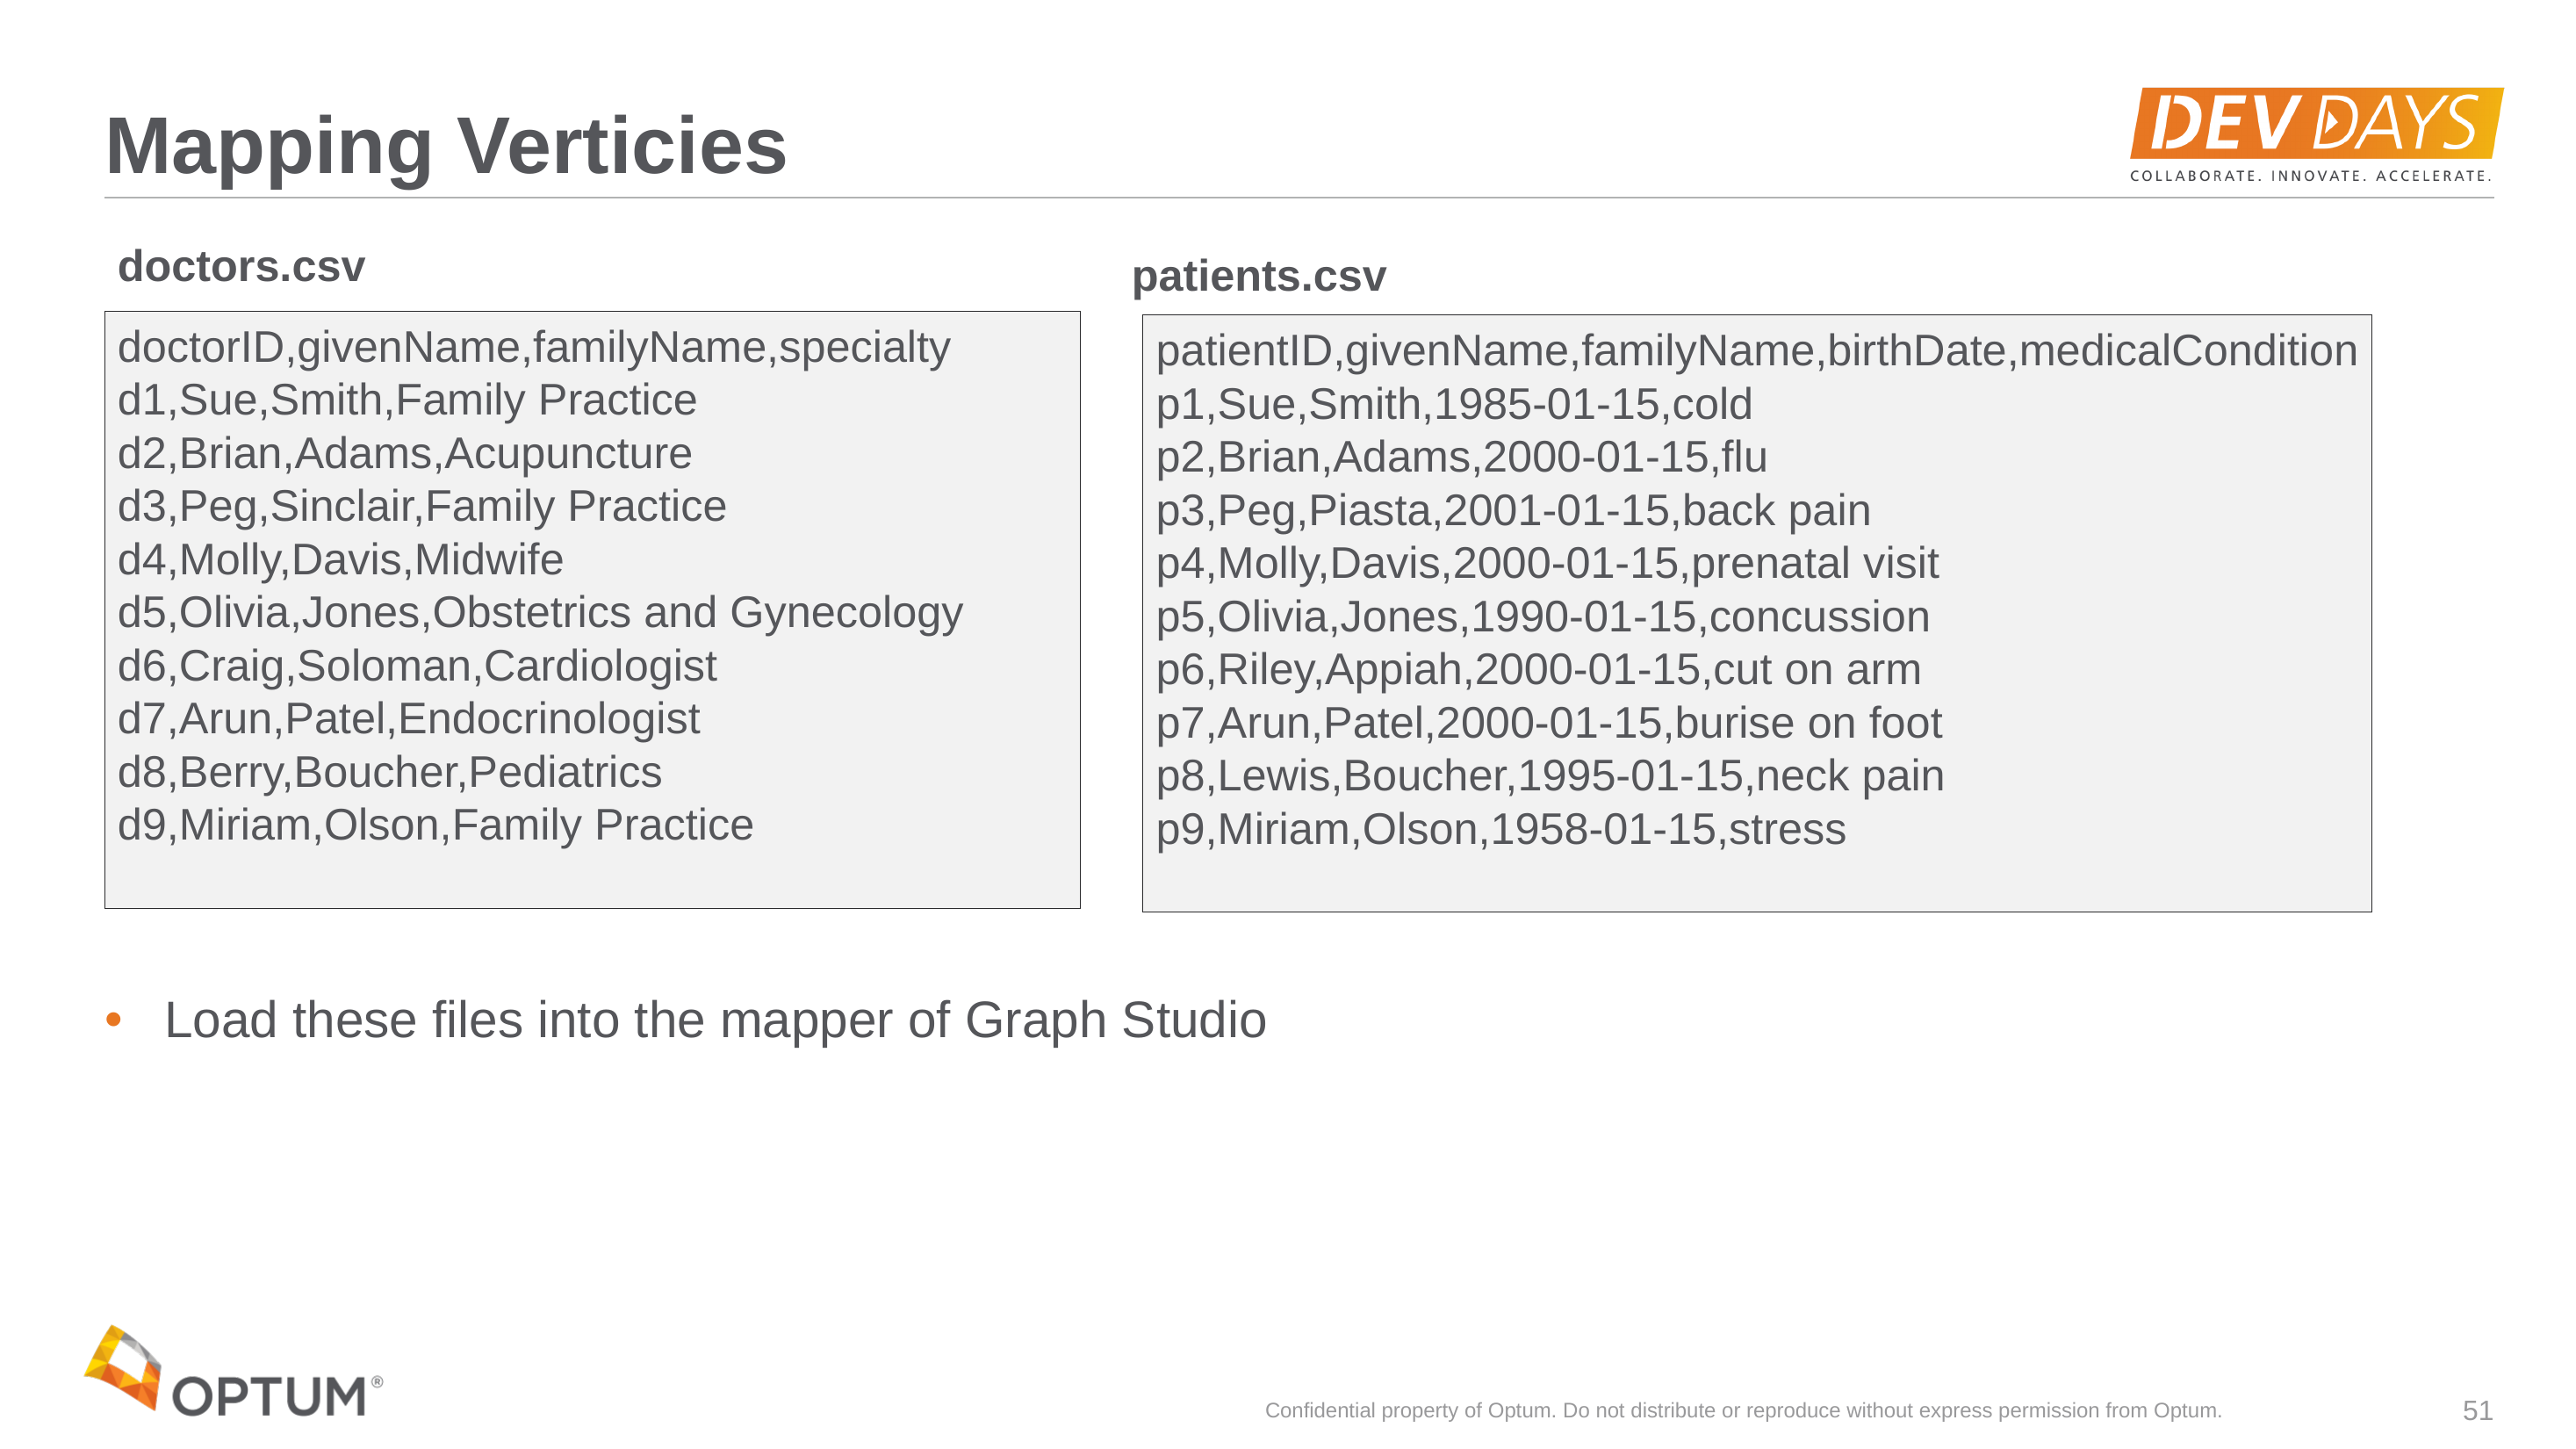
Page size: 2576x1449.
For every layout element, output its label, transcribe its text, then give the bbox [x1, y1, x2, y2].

text_box patientID,givenName,familyName,birthDate,medicalCondition p1,Sue,Smith,1985-01-15,cold p2,Brian,Adams,2000-01-15,flu p3,Peg,Piasta,2001-01-15,back pain p4,Molly,Davis,2000-01-15,prenatal visit p5,Olivia,Jones,1990-01-15,concussion p6,Riley,Appiah,2000-01-15,cut on arm p7,Arun,Patel,2000-01-15,burise on foot p8,Lewis,Boucher,1995-01-15,neck pain p9,Miriam,Olson,1958-01-15,stress [1142, 314, 2372, 912]
picture [83, 1323, 385, 1417]
slide_number 51 [2379, 1370, 2494, 1448]
text_box doctors.csv [104, 230, 551, 297]
title Mapping Verticies [104, 83, 2495, 191]
list Load these files into the mapper of Graph Studio [104, 991, 2495, 1247]
footer Confidential property of Optum. Do not distribute or reproduce without express permission from Optum. [1119, 1370, 2371, 1448]
text_box doctorID,givenName,familyName,specialty d1,Sue,Smith,Family Practice d2,Brian,Adams,Acupuncture d3,Peg,Sinclair,Family Practice d4,Molly,Davis,Midwife d5,Olivia,Jones,Obstetrics and Gynecology d6,Craig,Soloman,Cardiologist d7,Arun,Patel,Endocrinologist d8,Berry,Boucher,Pediatrics d9,Miriam,Olson,Family Practice [104, 311, 1081, 909]
text_box patients.csv [1119, 240, 1565, 307]
